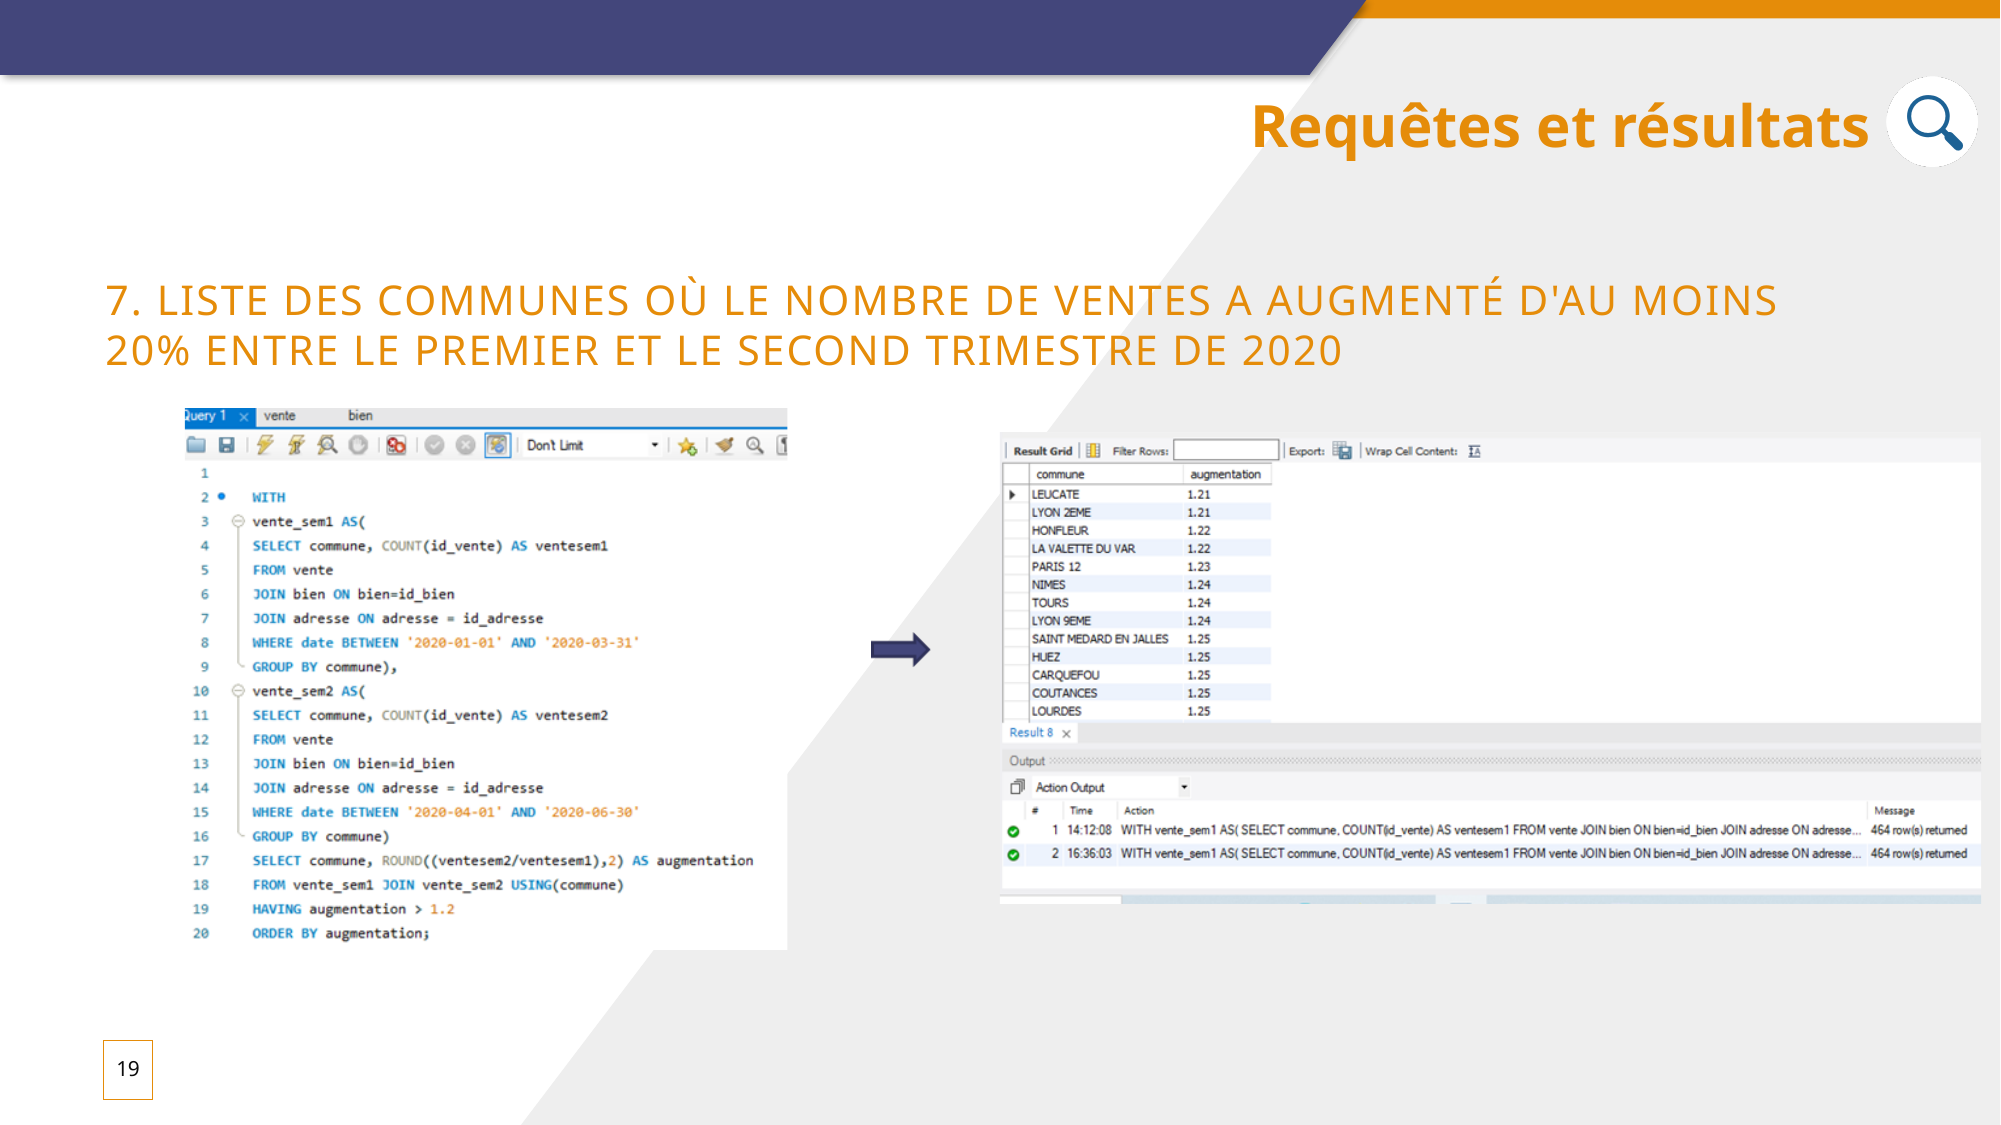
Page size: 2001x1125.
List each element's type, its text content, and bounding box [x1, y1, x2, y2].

text_box Requêtes et résultats [113, 89, 1887, 206]
slide_number 19 [103, 1040, 153, 1100]
picture [999, 432, 1982, 904]
picture [1886, 76, 1978, 168]
picture [184, 408, 788, 950]
picture [871, 631, 931, 669]
text_box 7. Liste des communes où le nombre de ventes a augmenté d'au moins 20% entre le premier et le second trimestre de 2020 [90, 267, 1863, 384]
